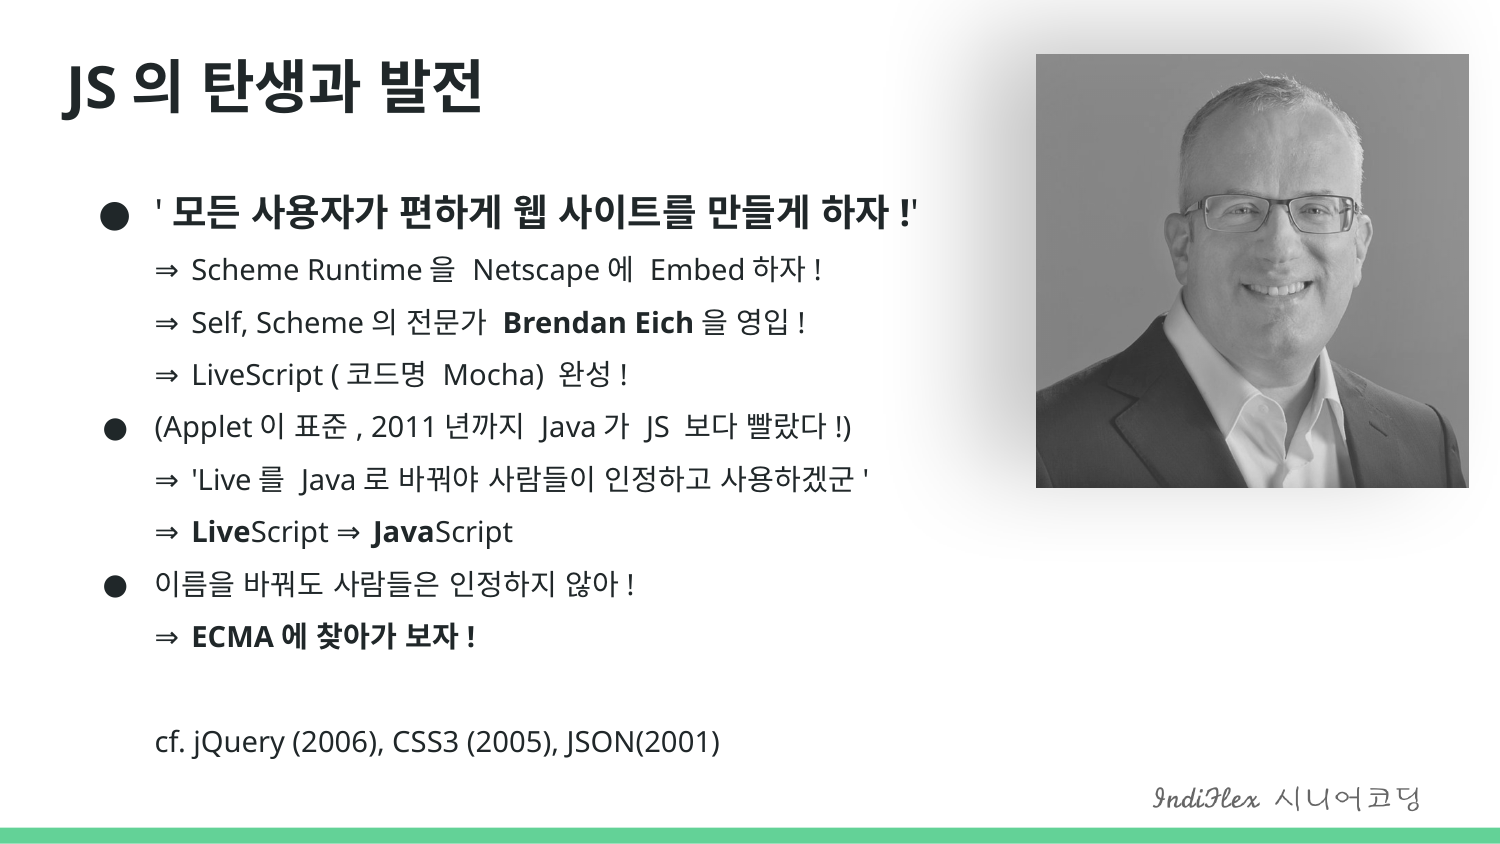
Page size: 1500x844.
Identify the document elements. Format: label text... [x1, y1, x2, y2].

list '모든 사용자가 편하게 웹 사이트를 만들게 하자!' ⇒ Scheme Runtime을 Netscape에 Embed하자! ⇒ Self, Scheme의 전문가 Brendan Eich을 영입! ⇒ LiveScript (코드명 Mocha) 완성! (Applet이 표준, 2011년까지 Java가 JS 보다 빨랐다!) ⇒ 'Live를 Java로 바꿔야 사람들이 인정하고 사용하겠군' ⇒ LiveScript ⇒ JavaScript 이름을 바꿔도 사람들은 인정하지 않아! ⇒ ECMA에 찾아가 보자! cf. jQuery (2006), CSS3 (2005), JSON(2001) [64, 151, 1432, 774]
title JS의 탄생과 발전 [51, 35, 815, 130]
picture [1137, 779, 1434, 816]
picture [1035, 54, 1469, 489]
